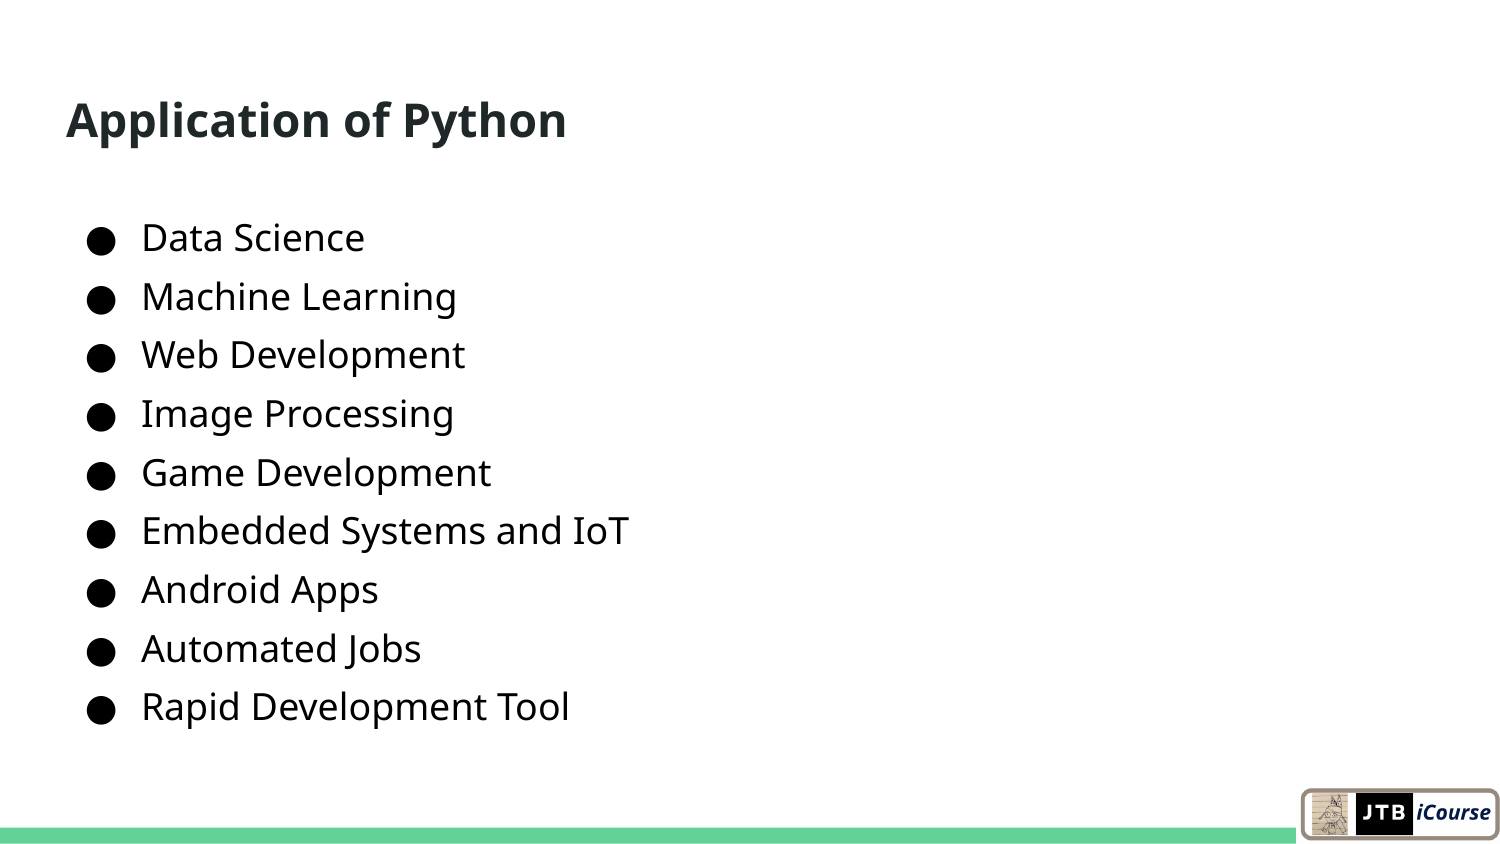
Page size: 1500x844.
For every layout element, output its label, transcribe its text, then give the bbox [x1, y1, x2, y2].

picture [1296, 782, 1500, 844]
title Application of Python [51, 72, 1449, 167]
list Data Science Machine Learning Web Development Image Processing Game Development Embedded Systems and IoT Android Apps Automated Jobs Rapid Development Tool [51, 189, 1449, 750]
